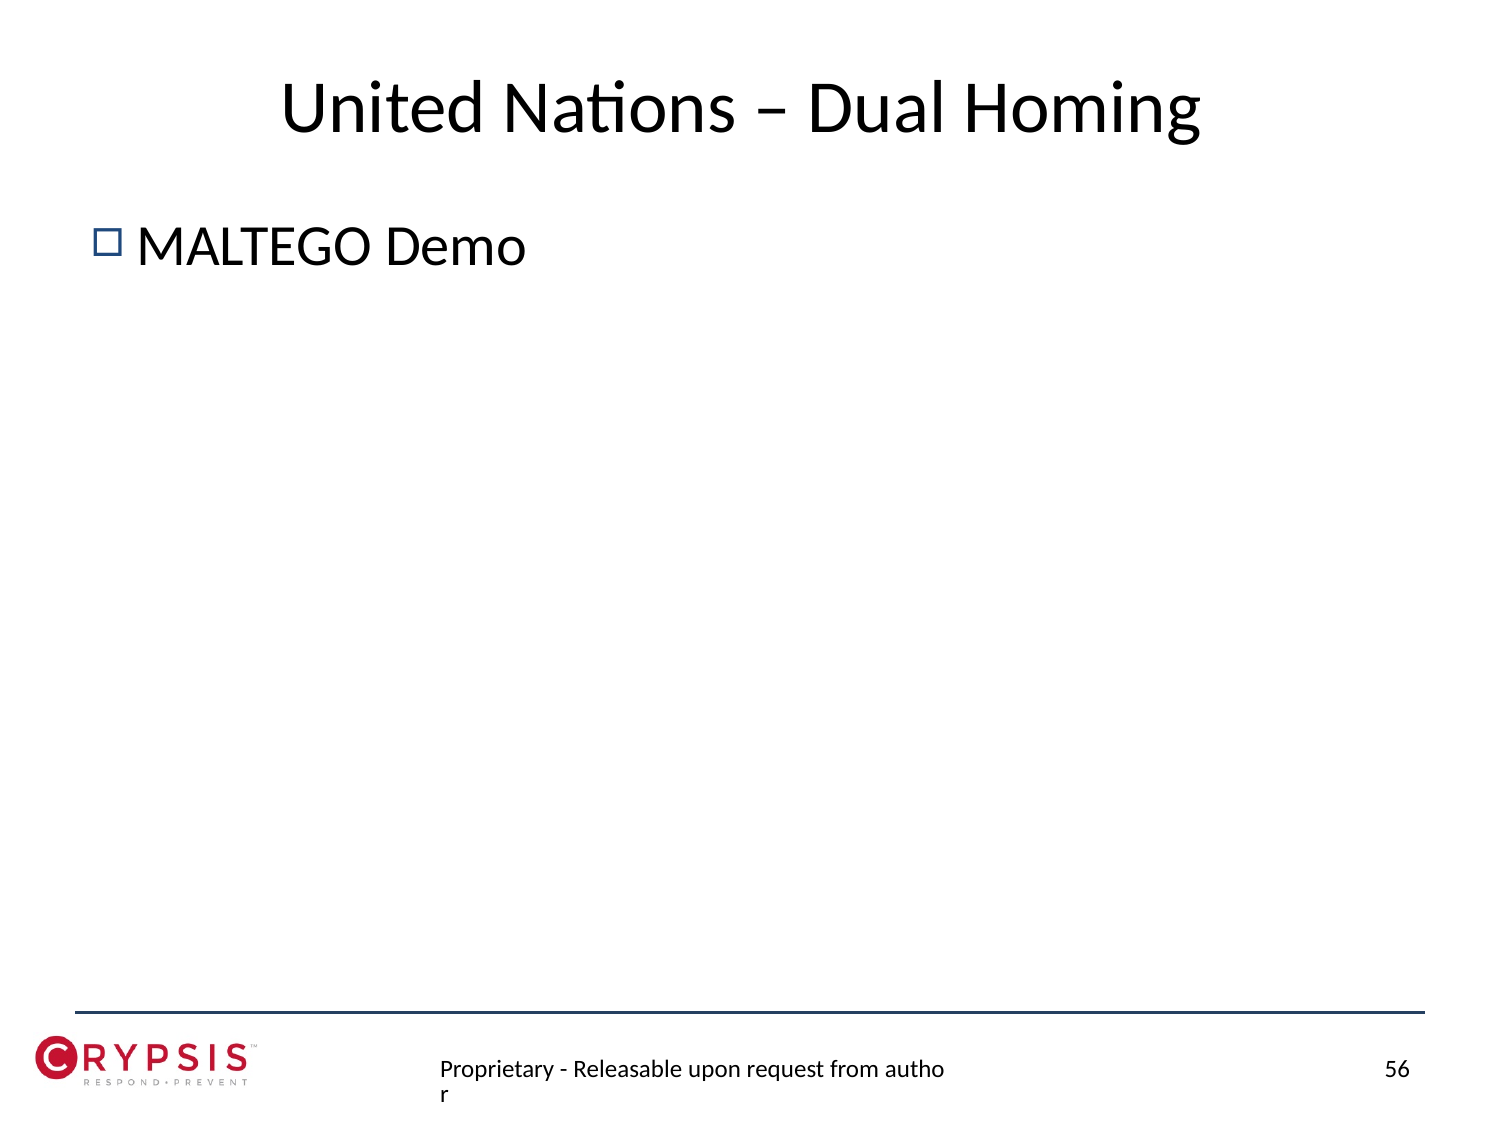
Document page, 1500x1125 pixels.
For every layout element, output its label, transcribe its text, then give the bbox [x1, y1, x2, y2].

list MALTEGO Demo [75, 200, 1425, 1005]
slide_number 56 [1074, 1037, 1425, 1098]
picture [33, 1032, 259, 1088]
footer Proprietary - Releasable upon request from author [425, 1037, 963, 1098]
title United Nations – Dual Homing [75, 24, 1425, 180]
